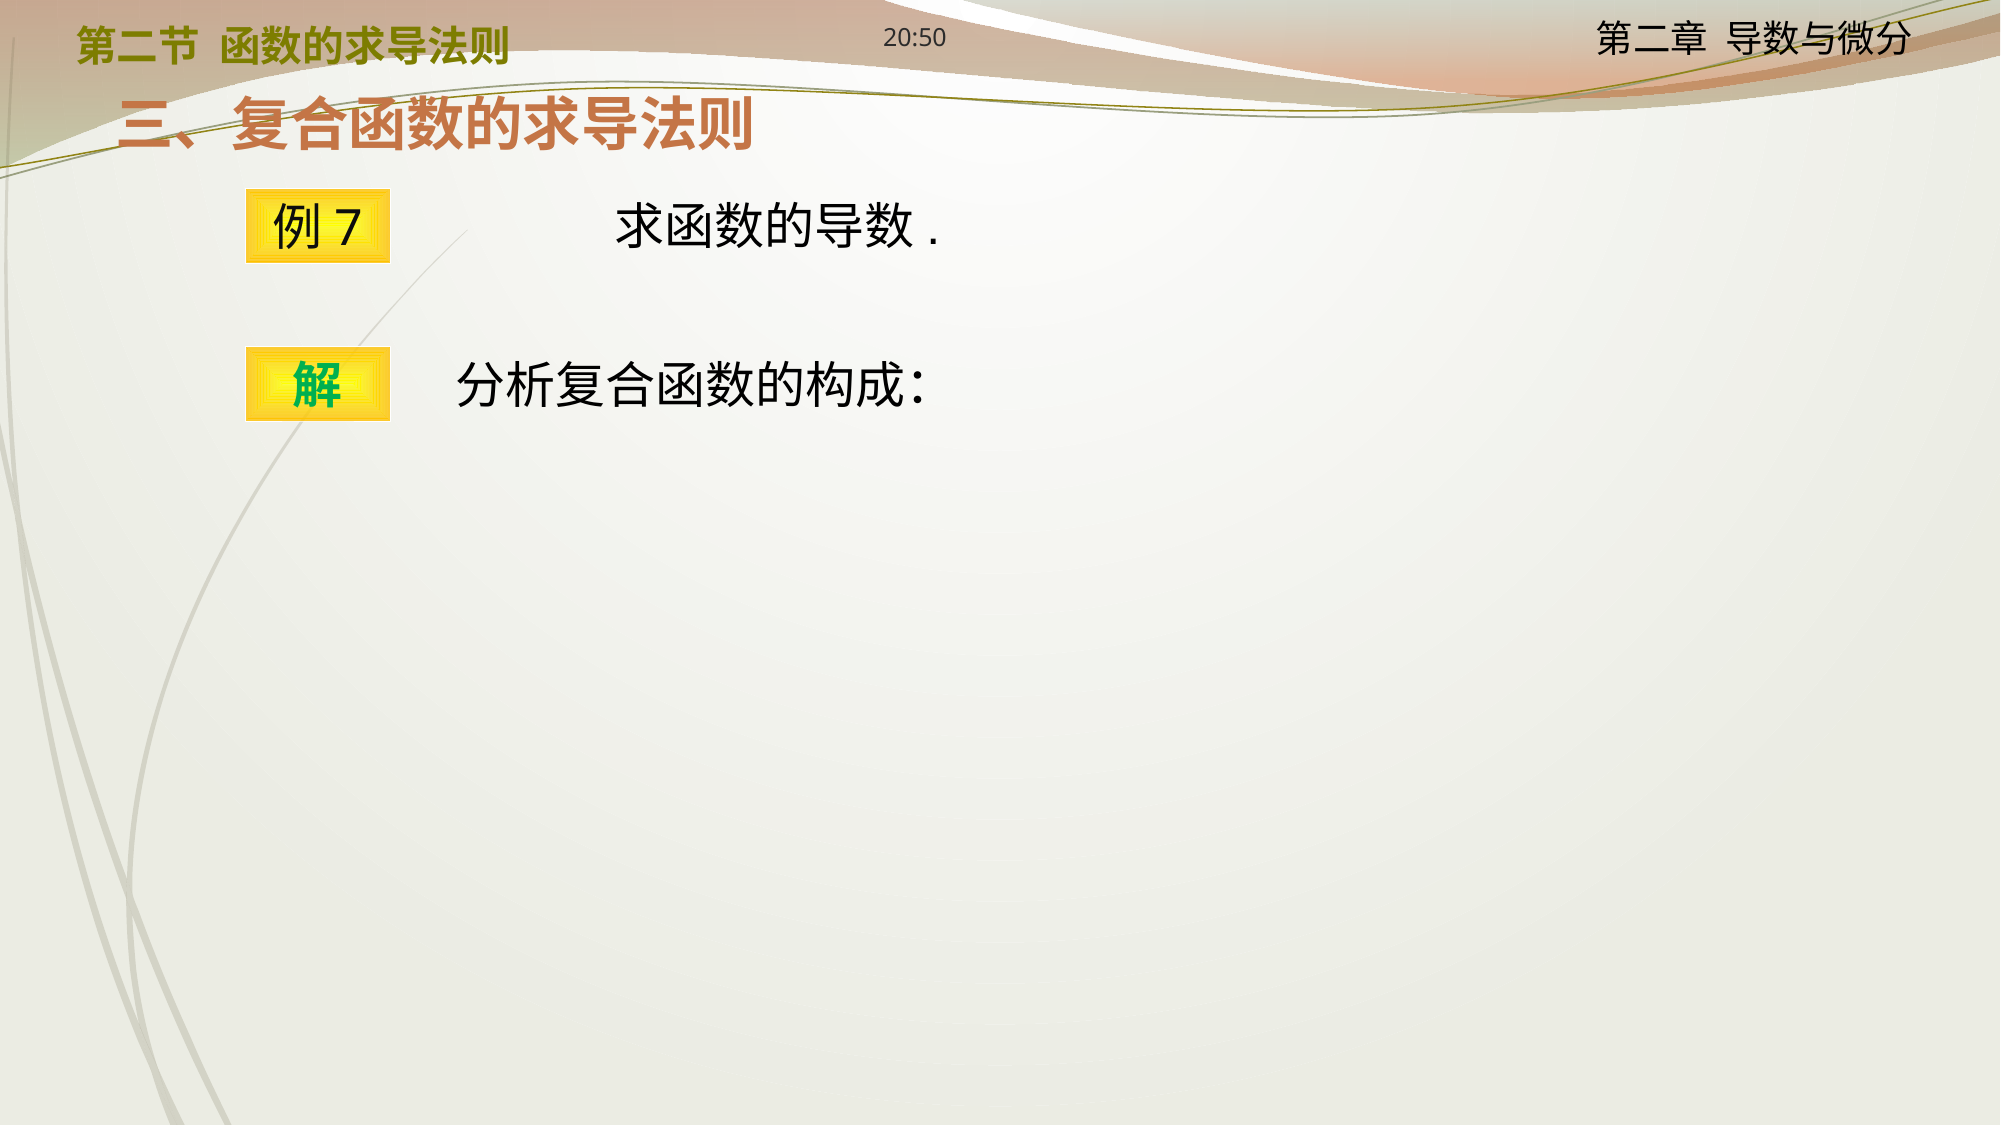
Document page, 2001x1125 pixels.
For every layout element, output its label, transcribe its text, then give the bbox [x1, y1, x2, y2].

text_box 例7 [245, 188, 391, 263]
text_box 第二节 函数的求导法则 [60, 12, 527, 78]
text_box 解 [245, 346, 391, 422]
text_box 分析复合函数的构成： [440, 345, 971, 421]
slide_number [883, 0, 1017, 56]
text_box 三、复合函数的求导法则 [100, 71, 913, 172]
